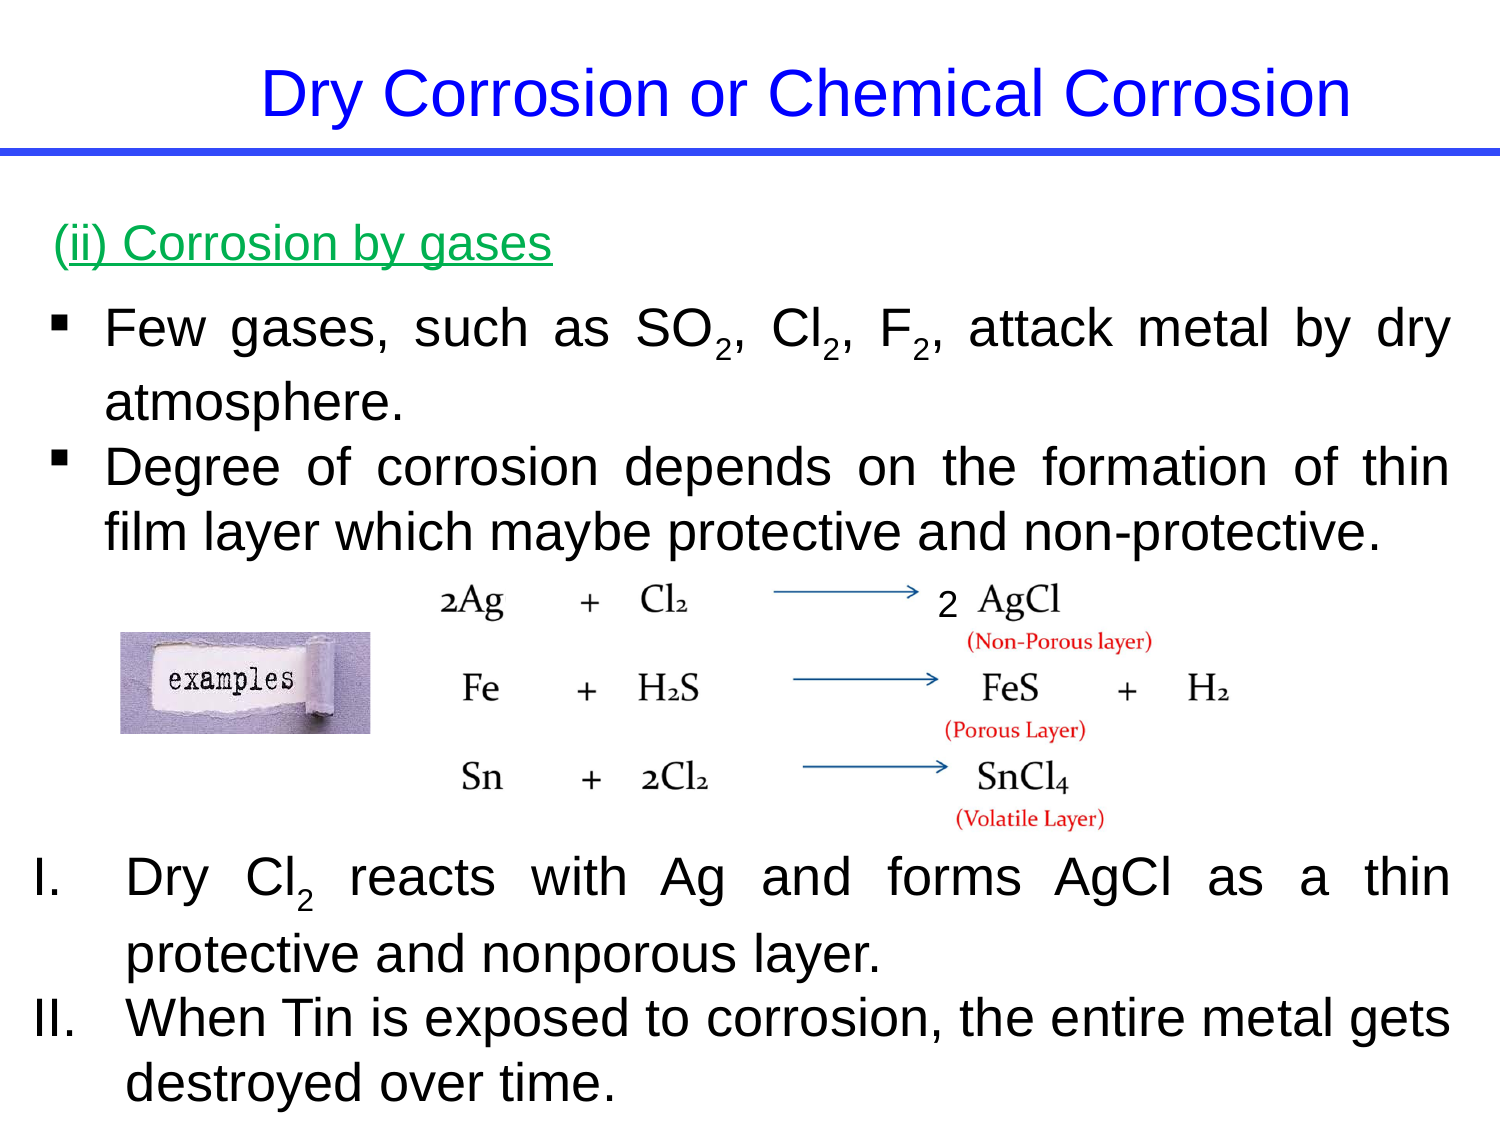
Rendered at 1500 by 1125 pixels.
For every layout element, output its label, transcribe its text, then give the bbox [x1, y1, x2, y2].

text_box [415, 569, 1257, 841]
text_box (ii) Corrosion by gases [37, 202, 671, 278]
text_box Few gases, such as SO2, Cl2, F2, attack metal by dry atmosphere. Degree of corrosion depends on the formation of thin film layer which maybe protective and non-protective. [33, 285, 1467, 569]
text_box Dry Corrosion or Chemical Corrosion [245, 42, 1428, 137]
picture [120, 632, 371, 734]
text_box Dry Cl2 reacts with Ag and forms AgCl as a thin protective and nonporous layer. When Tin is exposed to corrosion, the entire metal gets destroyed over time. [17, 833, 1469, 1121]
